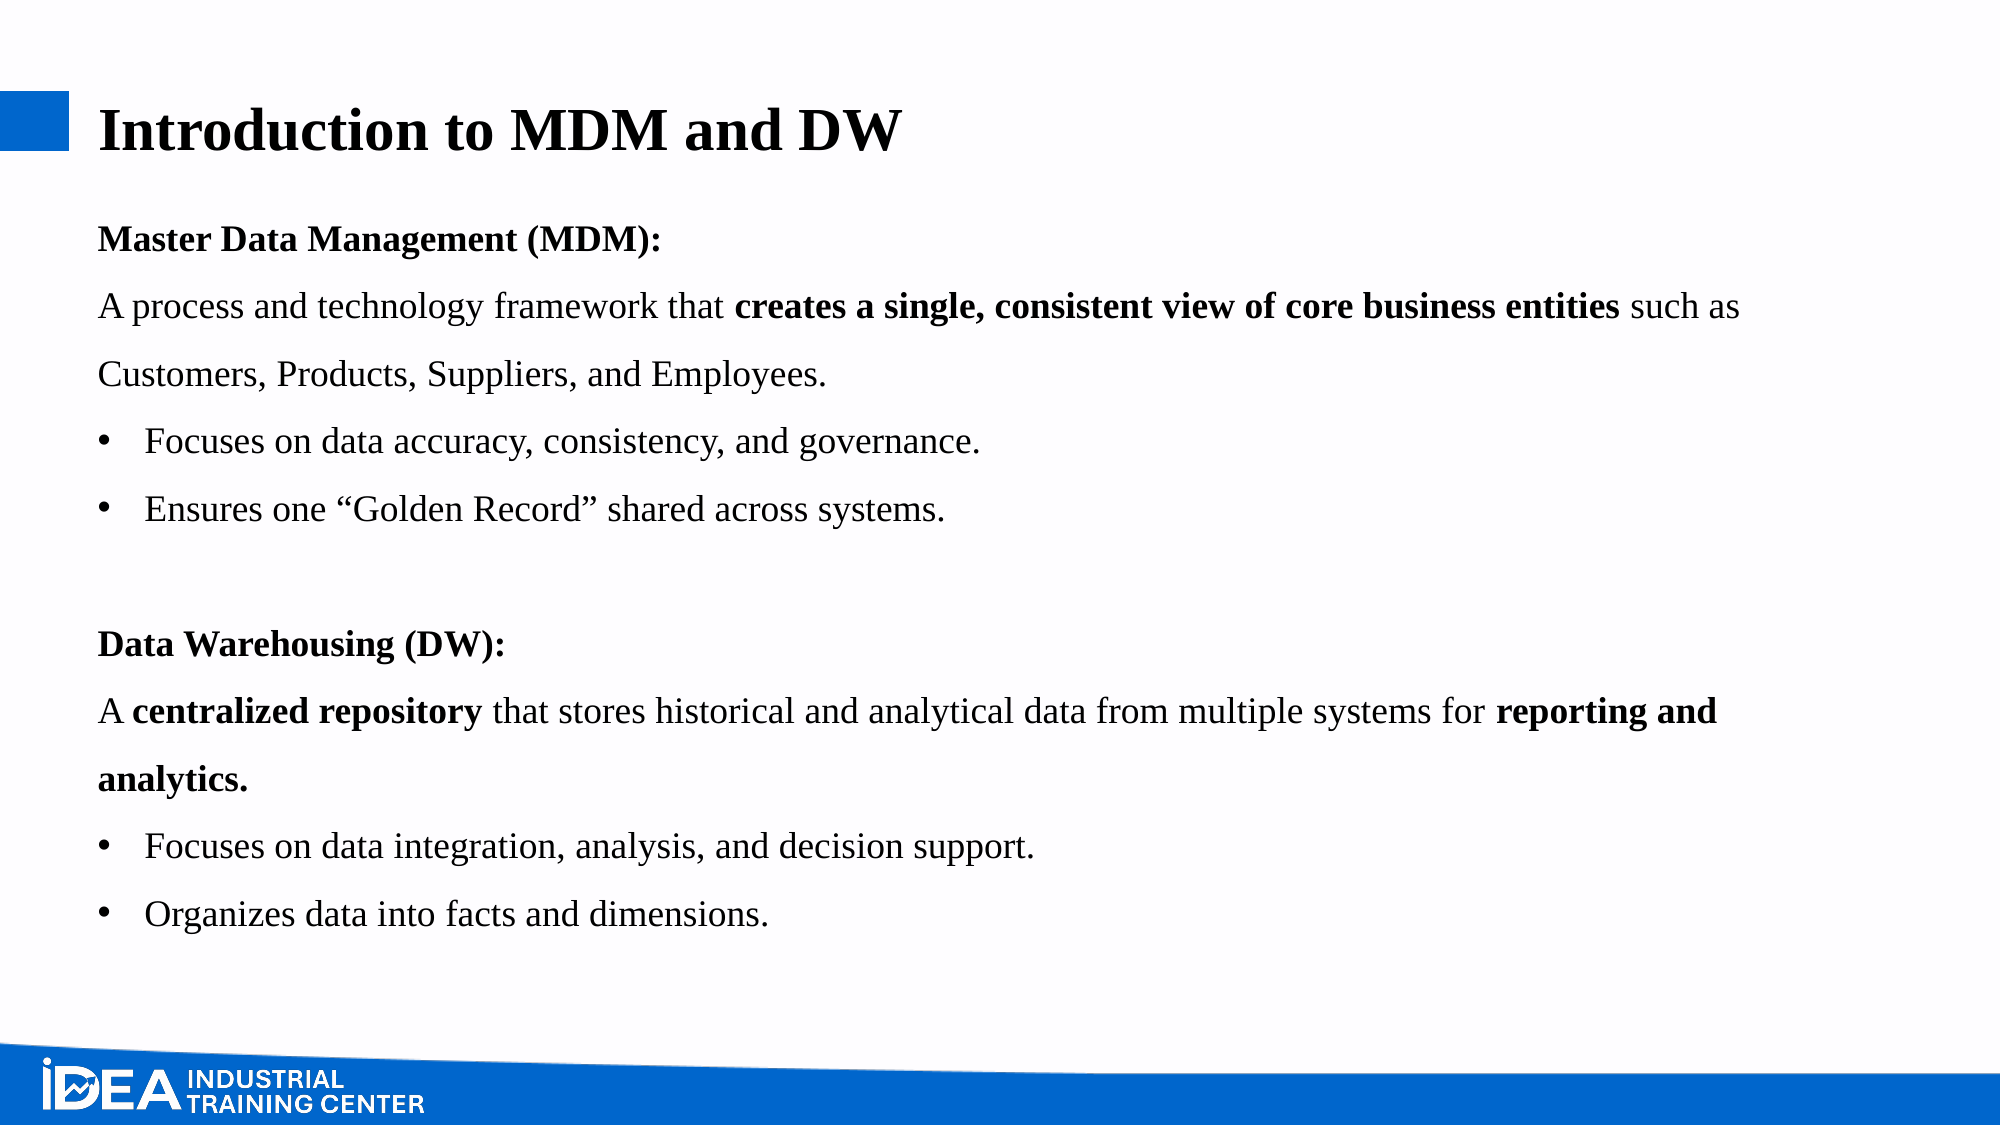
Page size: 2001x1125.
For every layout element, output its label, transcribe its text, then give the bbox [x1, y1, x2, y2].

picture [0, 1031, 2000, 1125]
title Introduction to MDM and DW [98, 98, 1871, 171]
picture [0, 91, 69, 151]
text_box Master Data Management (MDM): A process and technology framework that creates a single, consistent view of core business entities such as Customers, Products, Suppliers, and Employees. Focuses on data accuracy, consistency, and governance. Ensures one “Golden Record” shared across systems. Data Warehousing (DW): A centralized repository that stores historical and analytical data from multiple systems for reporting and analytics. Focuses on data integration, analysis, and decision support. Organizes data into facts and dimensions. [82, 184, 1856, 942]
